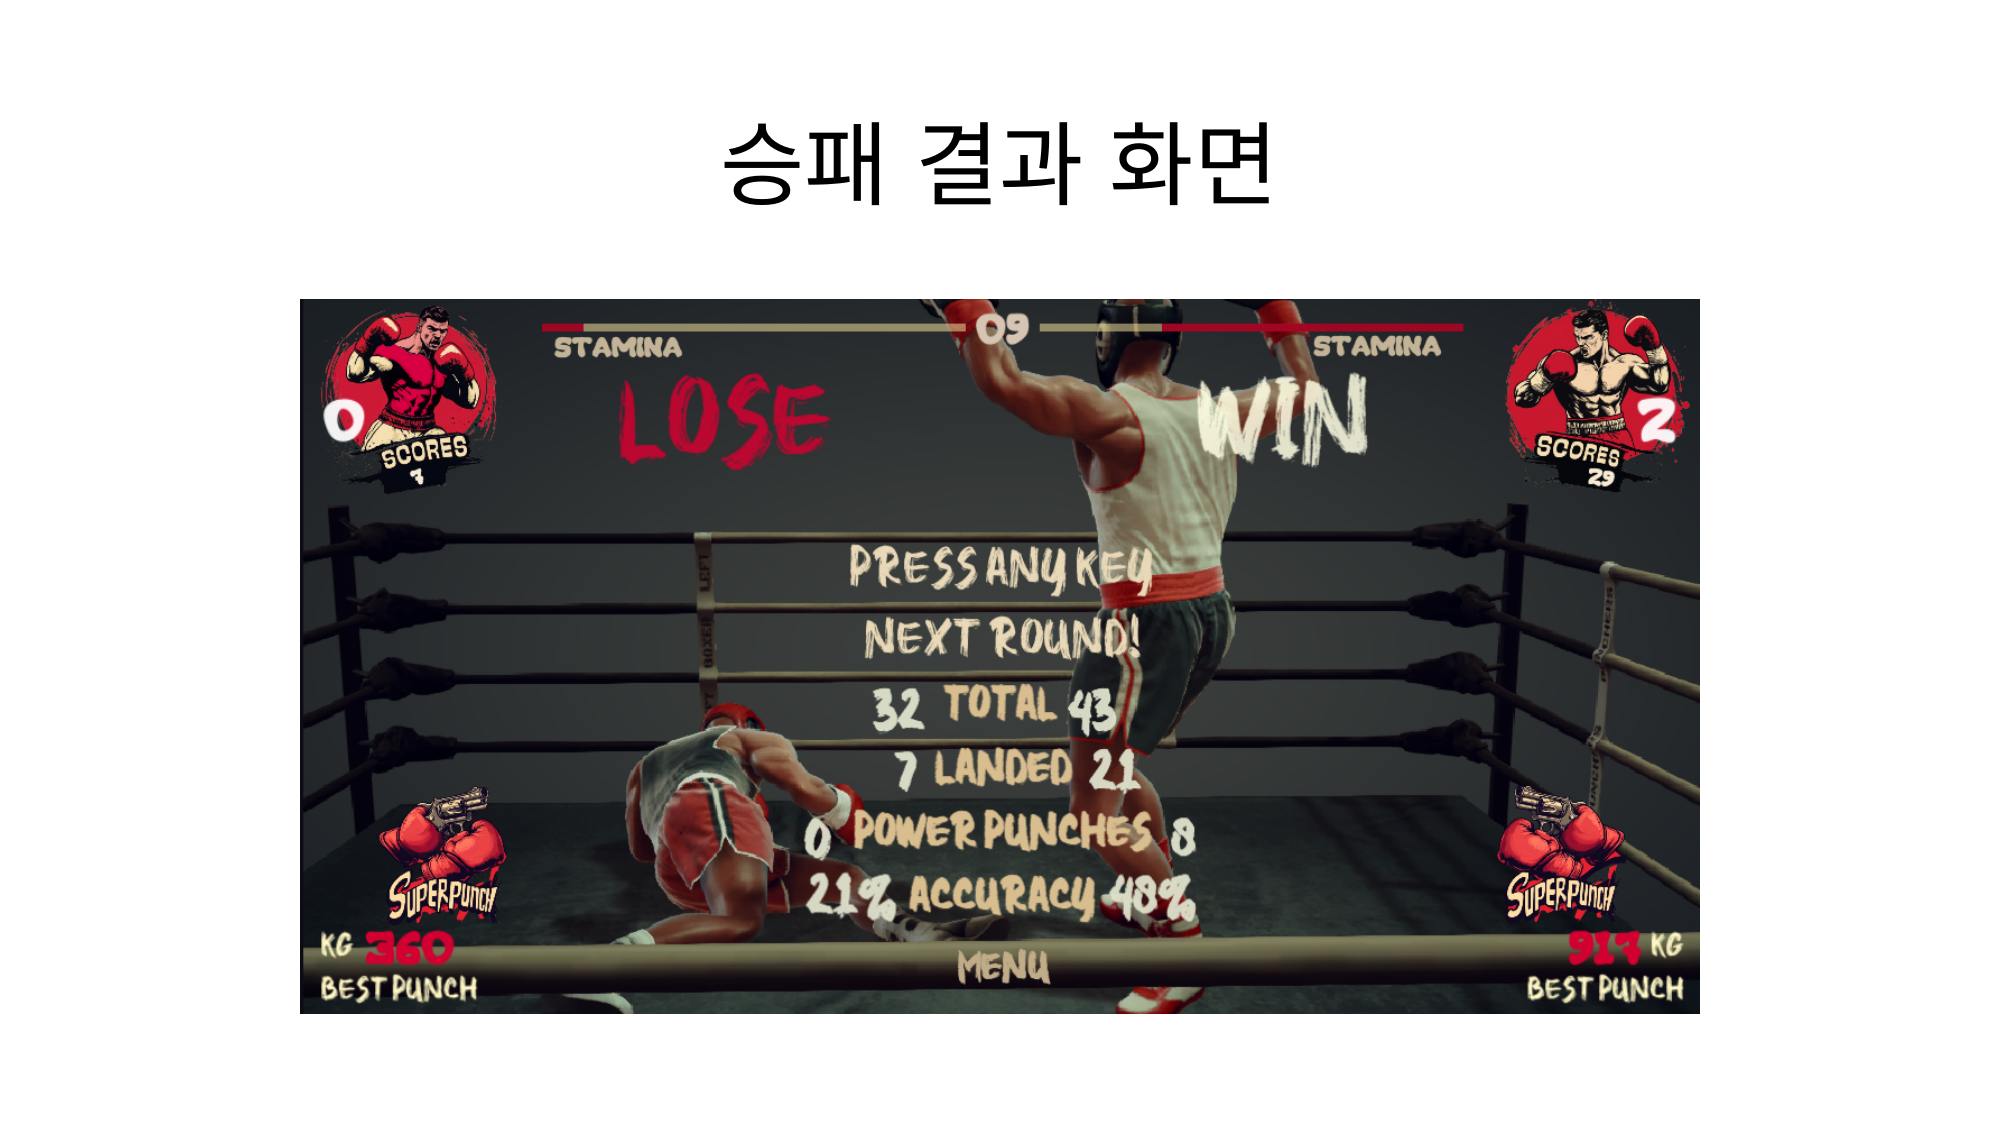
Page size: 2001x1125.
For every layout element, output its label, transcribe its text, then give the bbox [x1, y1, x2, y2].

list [299, 298, 1701, 1014]
title 승패 결과 화면 [137, 59, 1863, 278]
